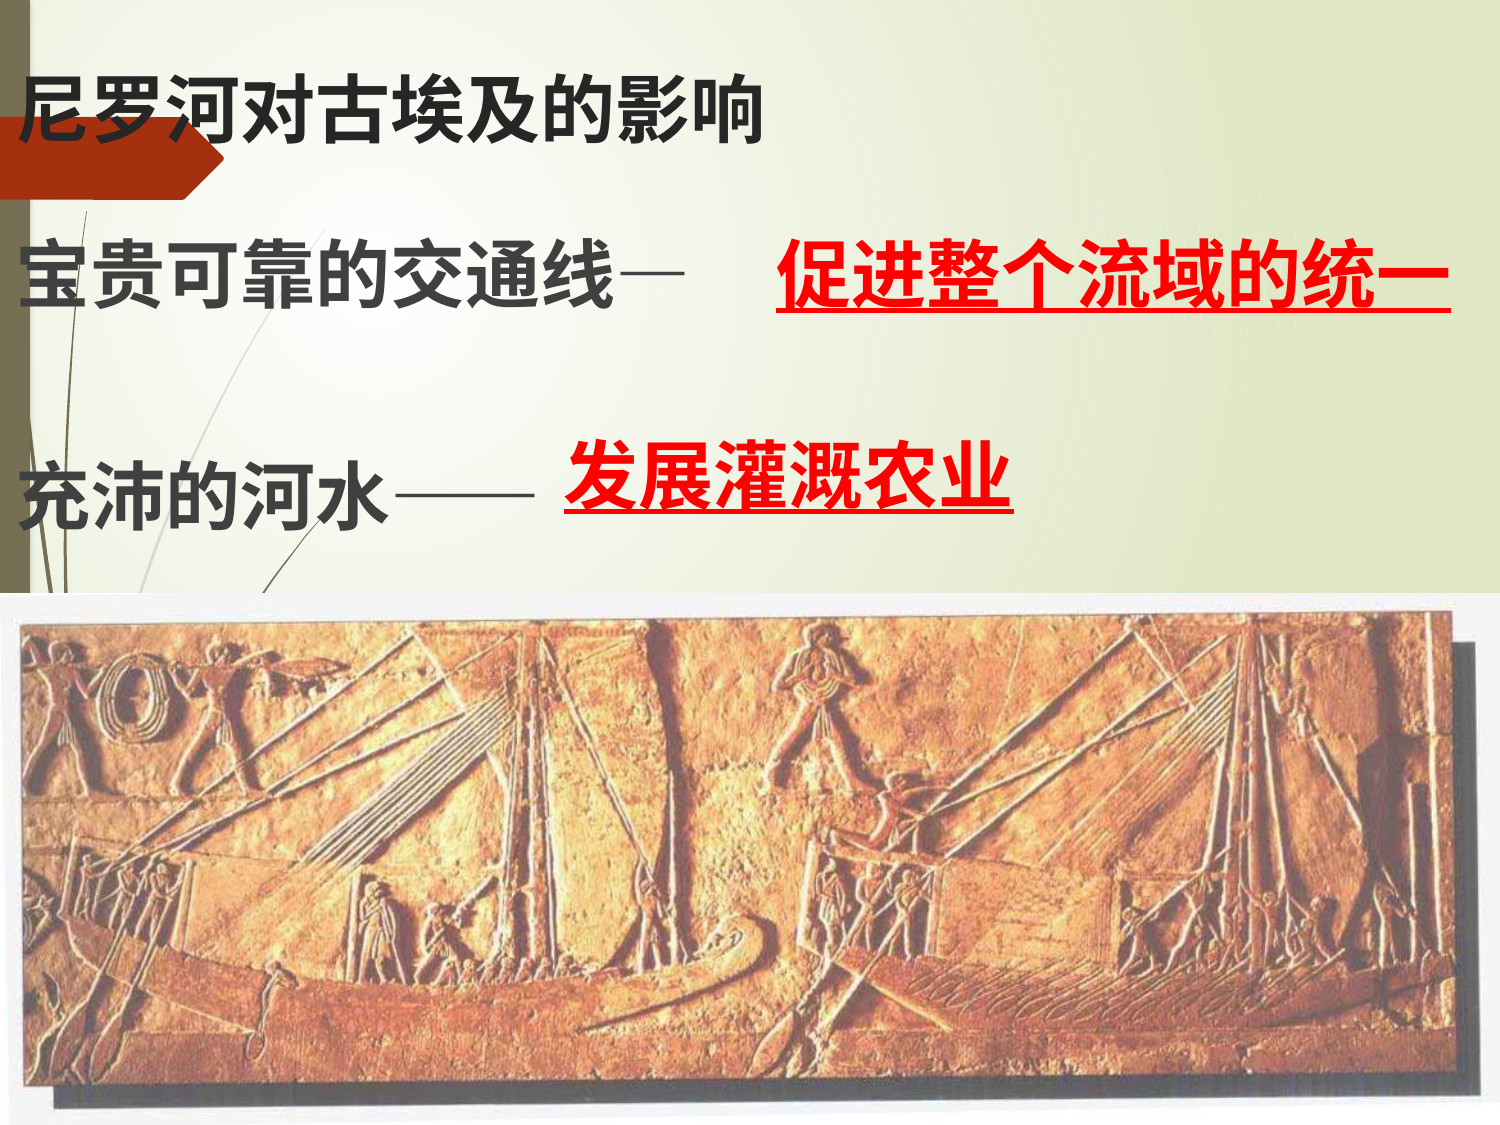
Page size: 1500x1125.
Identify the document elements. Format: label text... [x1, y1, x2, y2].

list 宝贵可靠的交通线— 充沛的河水—— [0, 220, 1500, 593]
text_box 发展灌溉农业 [549, 420, 1105, 526]
picture [0, 593, 1500, 1125]
title 尼罗河对古埃及的影响 [0, 54, 1376, 174]
text_box 促进整个流域的统一 [761, 219, 1500, 325]
